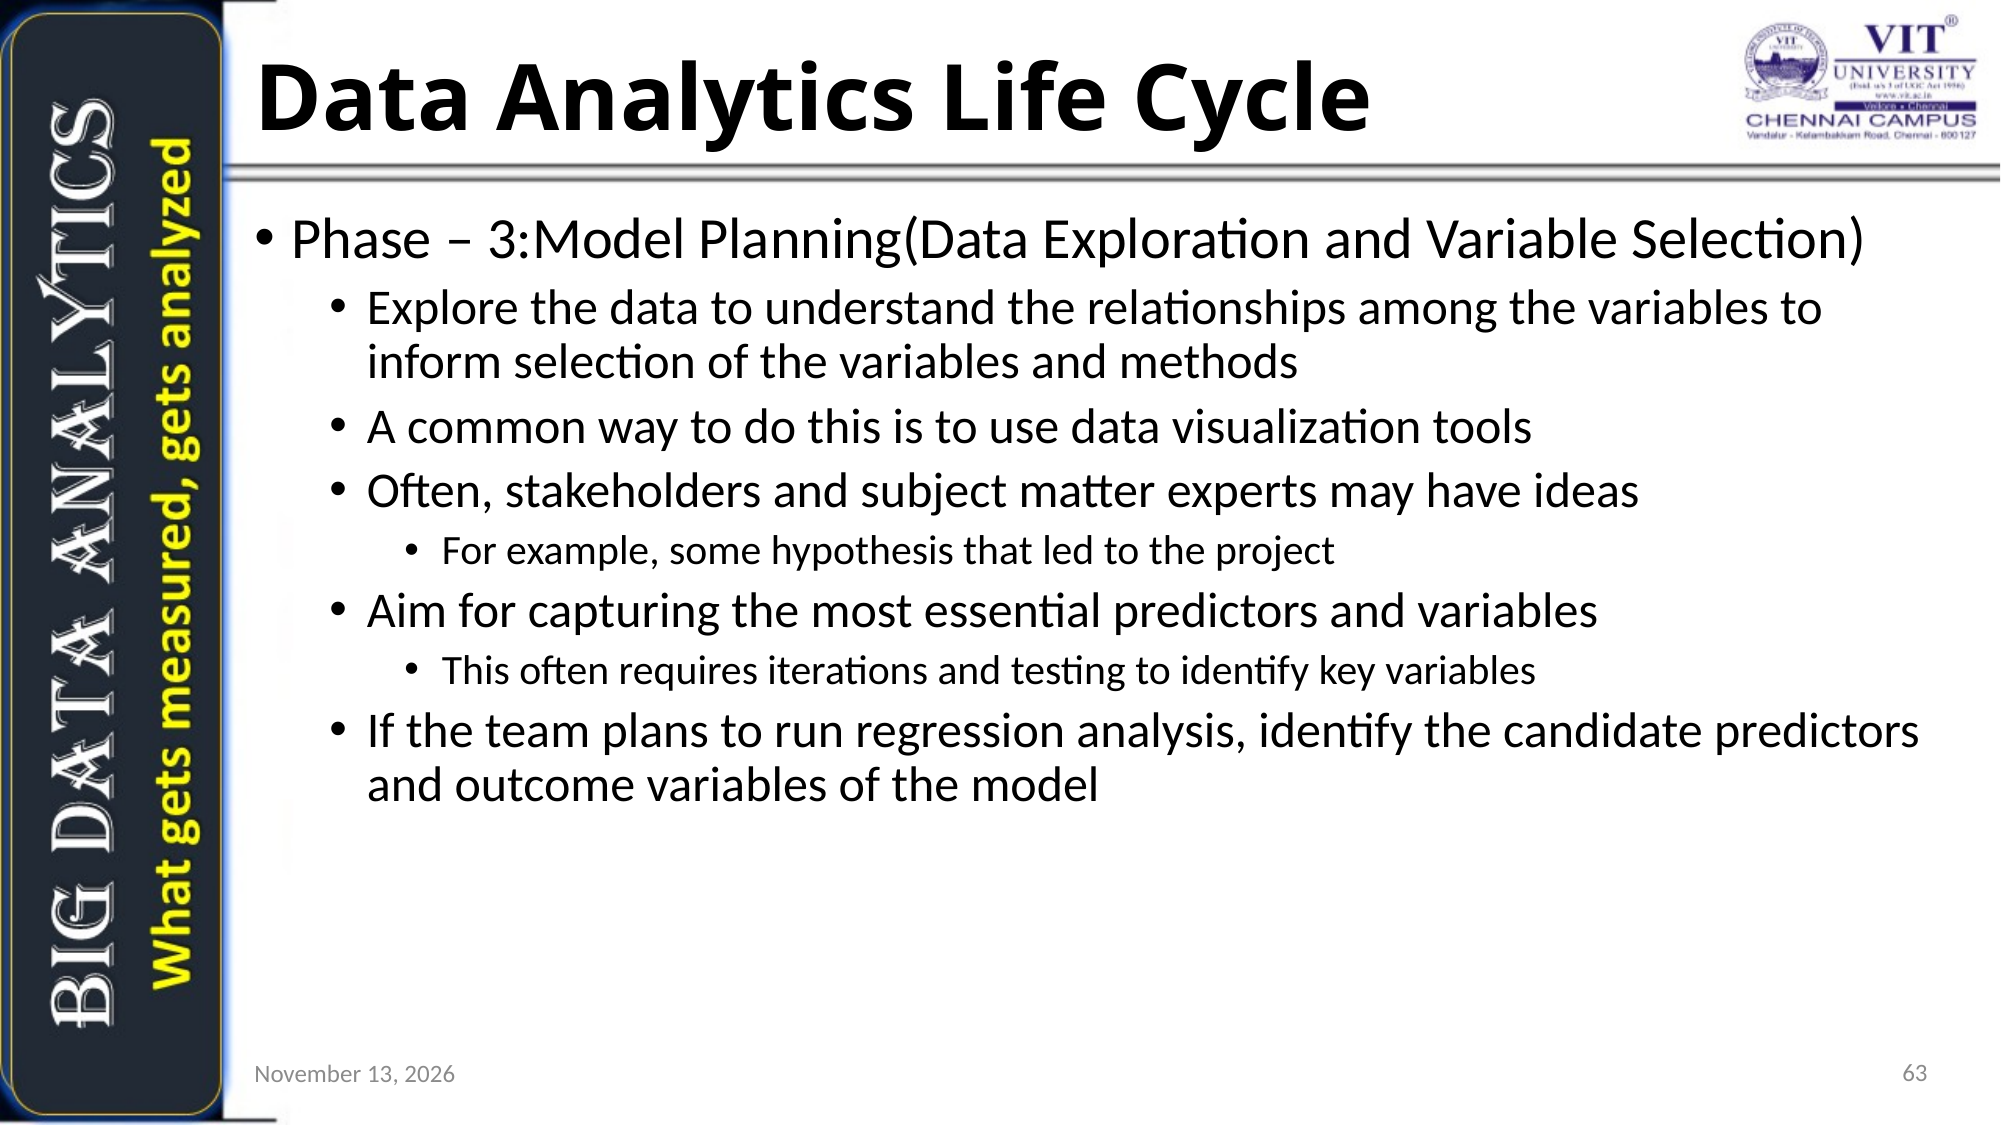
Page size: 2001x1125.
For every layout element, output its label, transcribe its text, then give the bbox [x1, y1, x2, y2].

title Data Analytics Life Cycle [239, 35, 1725, 167]
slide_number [239, 1042, 588, 1103]
list Phase – 3:Model Planning(Data Exploration and Variable Selection) Explore the data to understand the relationships among the variables to inform selection of the variables and methods A common way to do this is to use data visualization tools Often, stakeholders and subject matter experts may have ideas For example, some hypothesis that led to the project Aim for capturing the most essential predictors and variables This often requires iterations and testing to identify key variables If the team plans to run regression analysis, identify the candidate predictors and outcome variables of the model [239, 200, 1965, 1017]
picture [0, 0, 2001, 1125]
slide_number 63 [1778, 1040, 1943, 1103]
